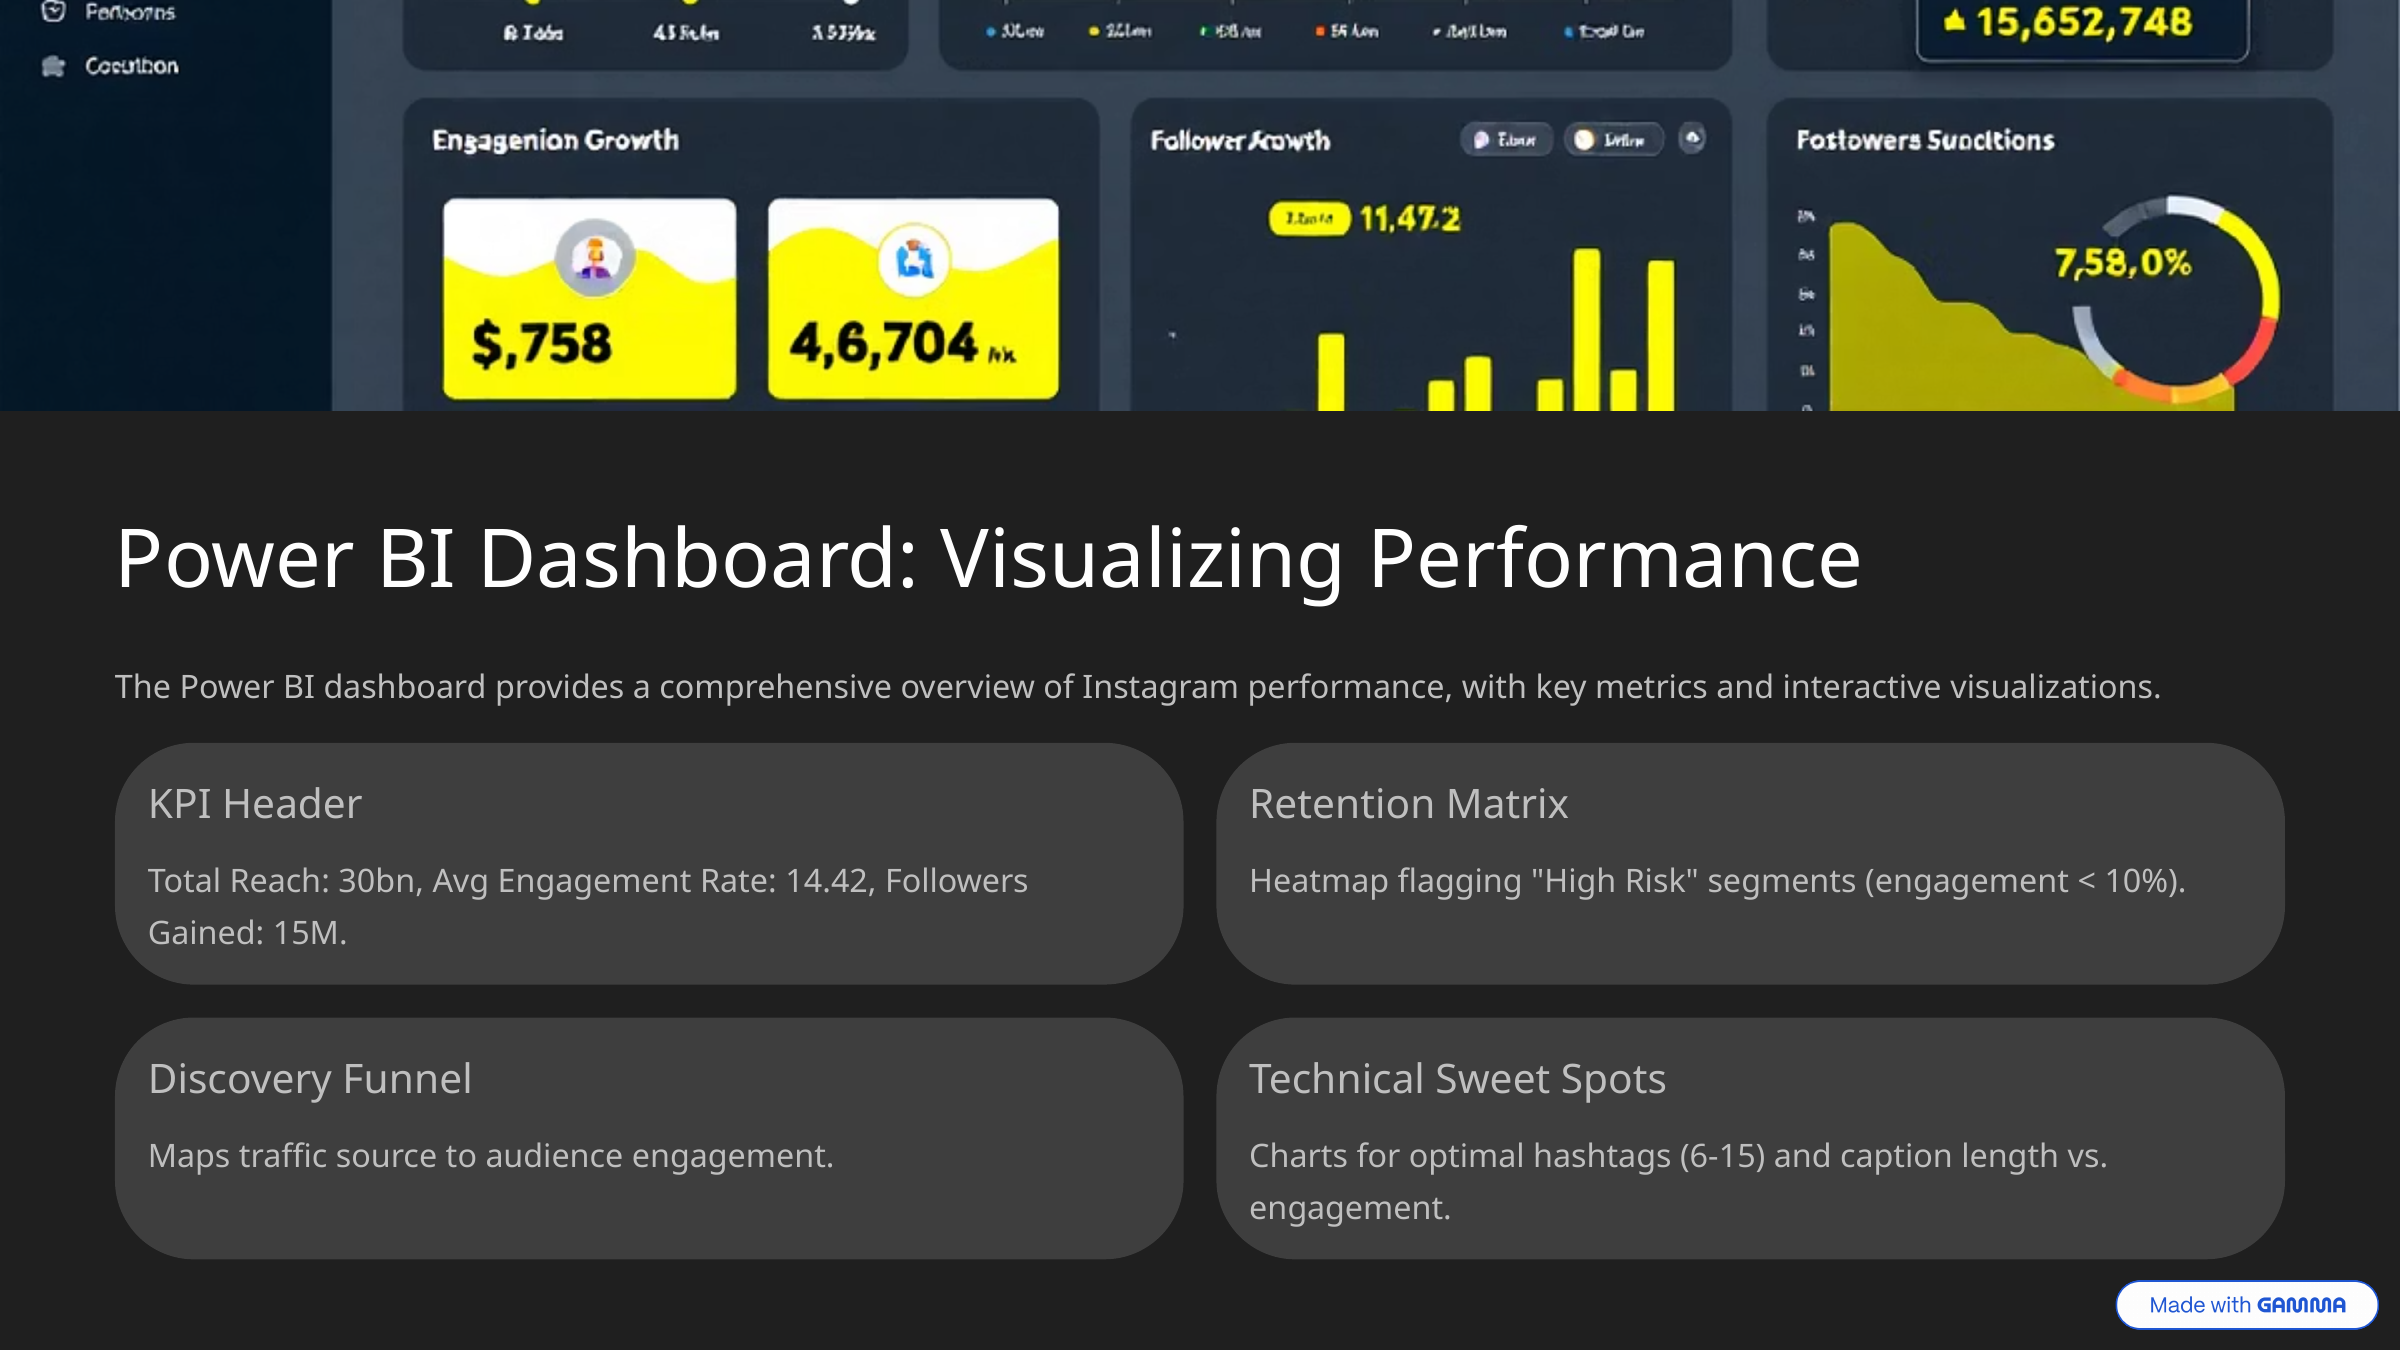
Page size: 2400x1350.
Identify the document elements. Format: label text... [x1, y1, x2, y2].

text_box Heatmap flagging "High Risk" segments (engagement < 10%). [1249, 846, 2253, 900]
text_box KPI Header [147, 775, 559, 827]
text_box [114, 1017, 1184, 1260]
picture [0, 0, 2400, 411]
text_box [1216, 1017, 2286, 1260]
text_box Technical Sweet Spots [1249, 1050, 1679, 1102]
text_box Total Reach: 30bn, Avg Engagement Rate: 14.42, Followers Gained: 15M. [147, 846, 1151, 952]
text_box Discovery Funnel [147, 1050, 559, 1102]
text_box Retention Matrix [1249, 775, 1660, 827]
text_box Charts for optimal hashtags (6-15) and caption length vs. engagement. [1249, 1121, 2253, 1227]
text_box [1216, 742, 2286, 985]
picture [2106, 1271, 2389, 1339]
text_box Maps traffic source to audience engagement. [147, 1121, 1151, 1174]
text_box [114, 742, 1184, 985]
text_box Power BI Dashboard: Visualizing Performance [114, 501, 1850, 604]
text_box The Power BI dashboard provides a comprehensive overview of Instagram performance, with key metrics and interactive visualizations. [114, 653, 2285, 706]
